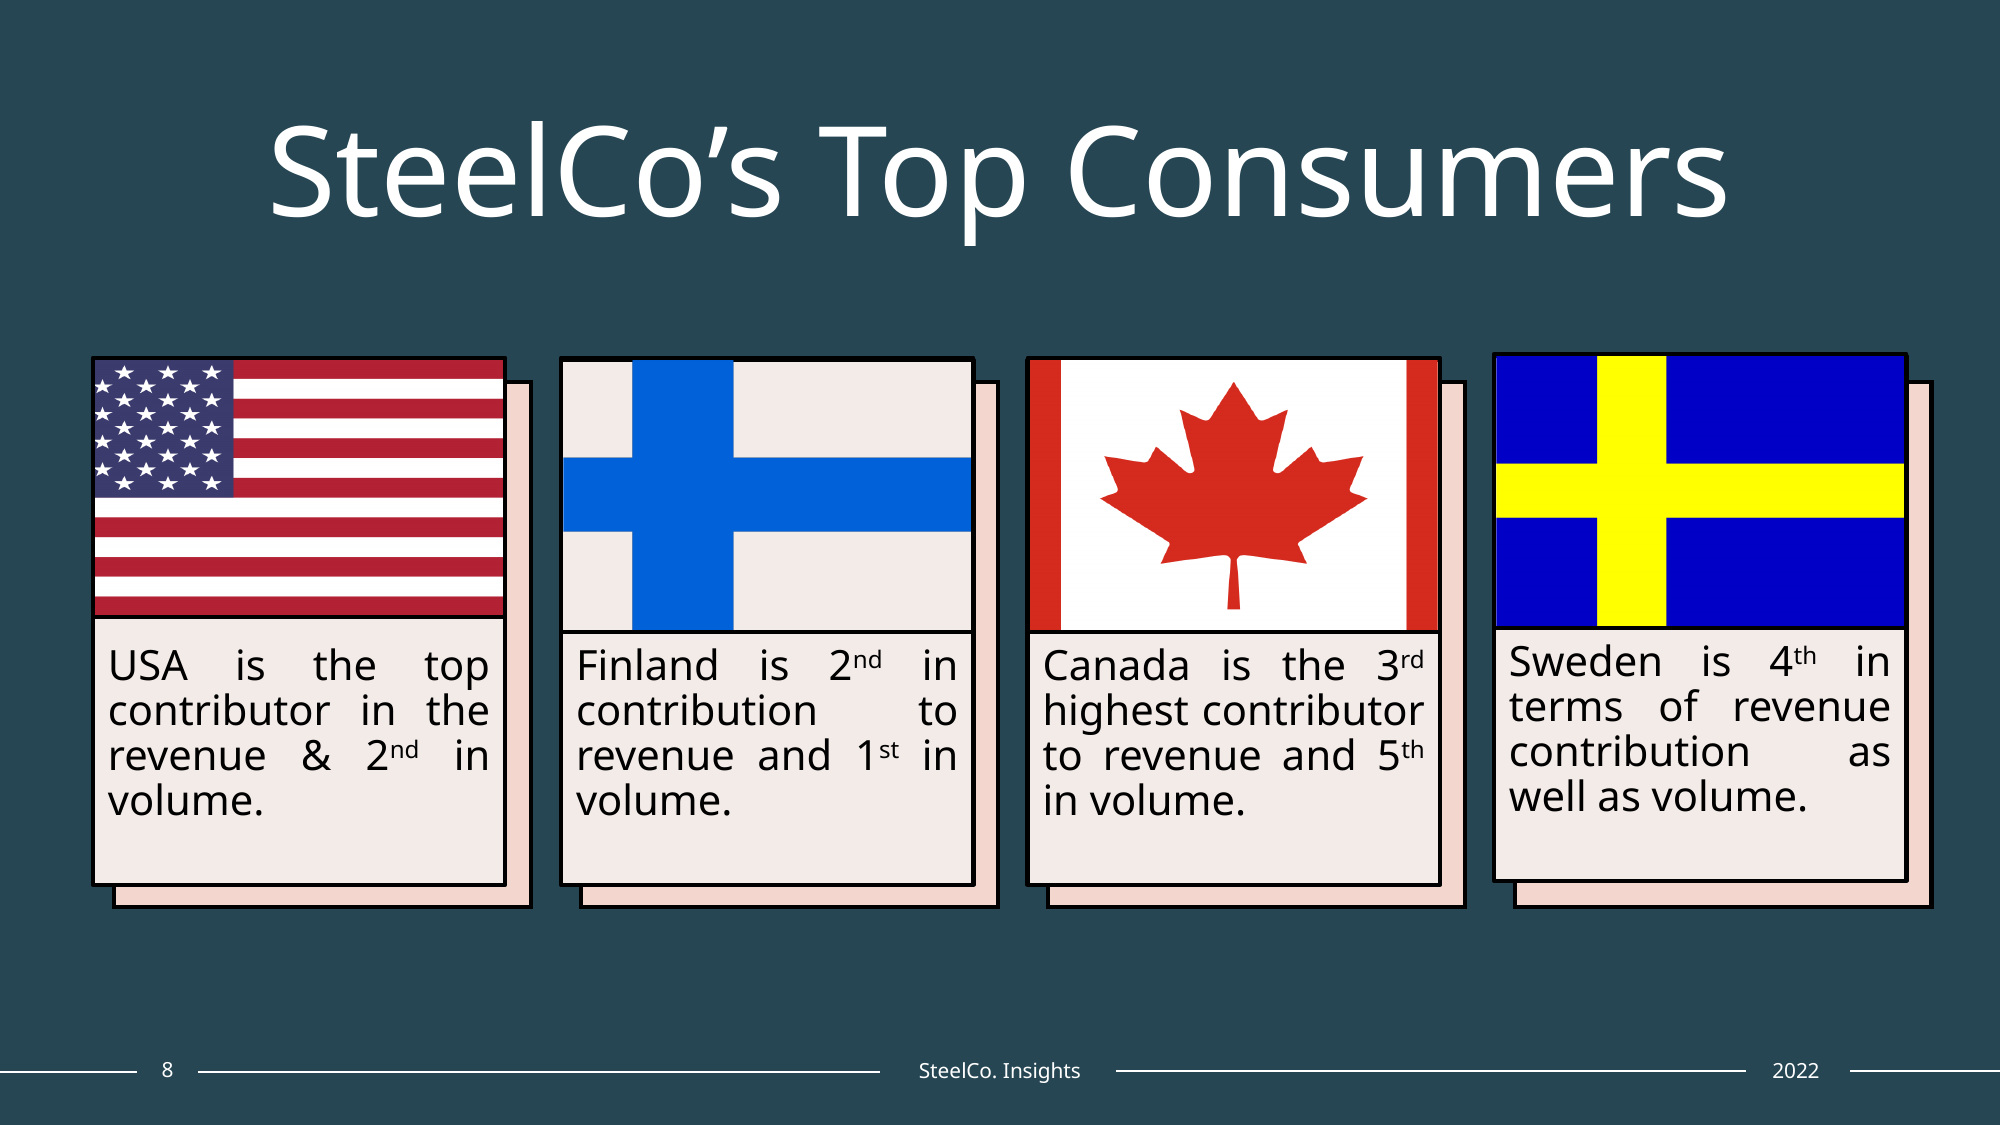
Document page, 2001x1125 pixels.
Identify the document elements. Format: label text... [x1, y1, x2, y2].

list USA is the top contributor in the revenue & 2nd in volume. [91, 619, 507, 887]
slide_number 2022 [1743, 1050, 1849, 1091]
list Canada is the 3rd highest contributor to revenue and 5th in volume. [1025, 358, 1442, 887]
footer SteelCo. Insights [879, 1050, 1120, 1091]
title SteelCo’s Top Consumers [187, 83, 1813, 251]
picture [1029, 359, 1438, 630]
picture [95, 359, 504, 616]
slide_number 8 [137, 1050, 198, 1091]
list Sweden is 4th in terms of revenue contribution as well as volume. [1492, 354, 1909, 883]
picture [563, 359, 972, 630]
list Finland is 2nd in contribution to revenue and 1st in volume. [559, 358, 976, 887]
picture [1496, 355, 1905, 626]
